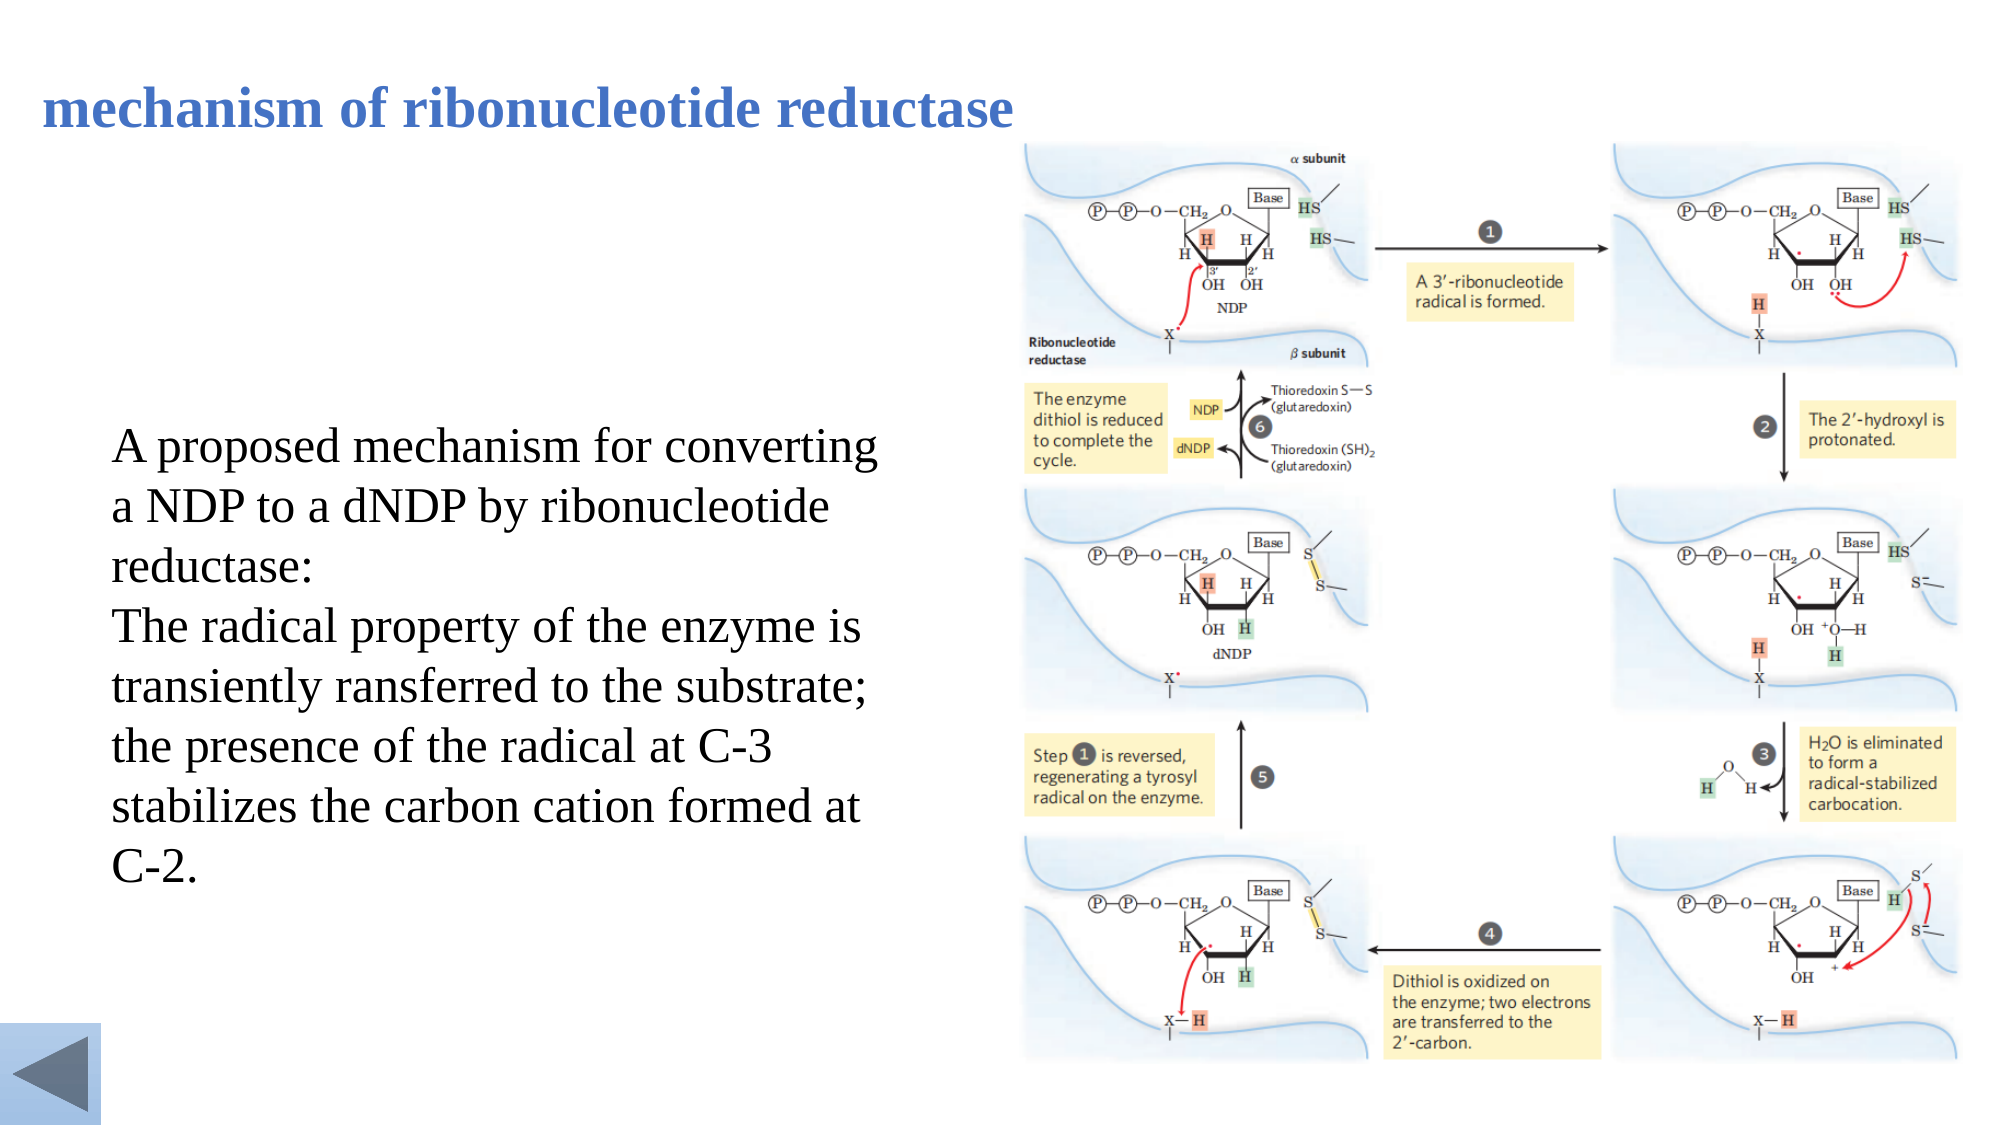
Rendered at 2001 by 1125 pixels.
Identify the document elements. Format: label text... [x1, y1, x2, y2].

picture [1019, 141, 1965, 1065]
text_box [0, 1023, 102, 1125]
title mechanism of ribonucleotide reductase [16, 0, 1043, 218]
text_box A proposed mechanism for converting a NDP to a dNDP by ribonucleotide reductase: The radical property of the enzyme is transiently ransferred to the substrate; the presence of the radical at C-3 stabilizes the carbon cation formed at C-2. [96, 405, 915, 900]
